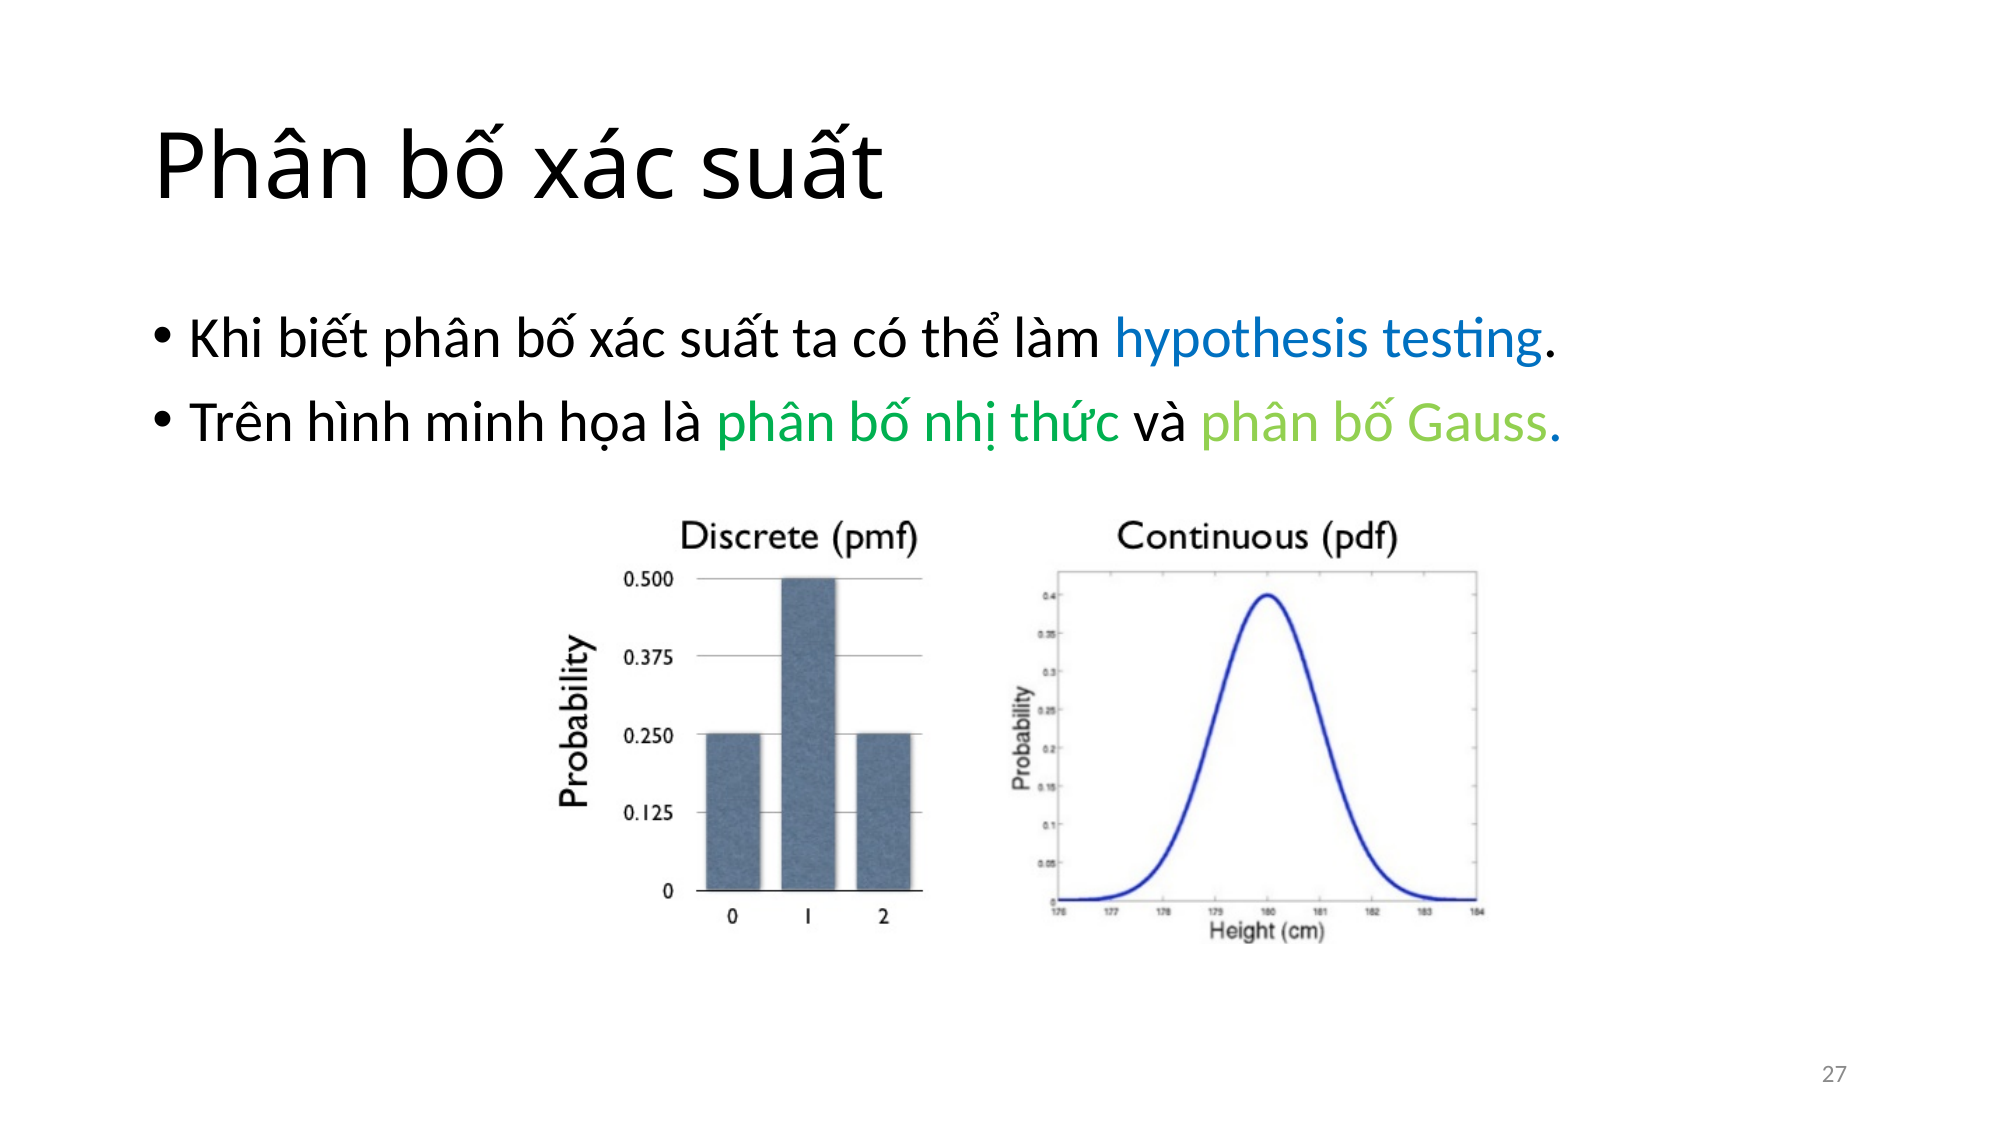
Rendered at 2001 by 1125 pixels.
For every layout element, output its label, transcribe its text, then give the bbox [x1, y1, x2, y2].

picture [527, 502, 1546, 945]
slide_number 27 [1412, 1042, 1863, 1103]
title Phân bố xác suất [137, 59, 1863, 278]
list Khi biết phân bố xác suất ta có thể làm hypothesis testing. Trên hình minh họa là phân bố nhị thức và phân bố Gauss. [137, 299, 1863, 1014]
